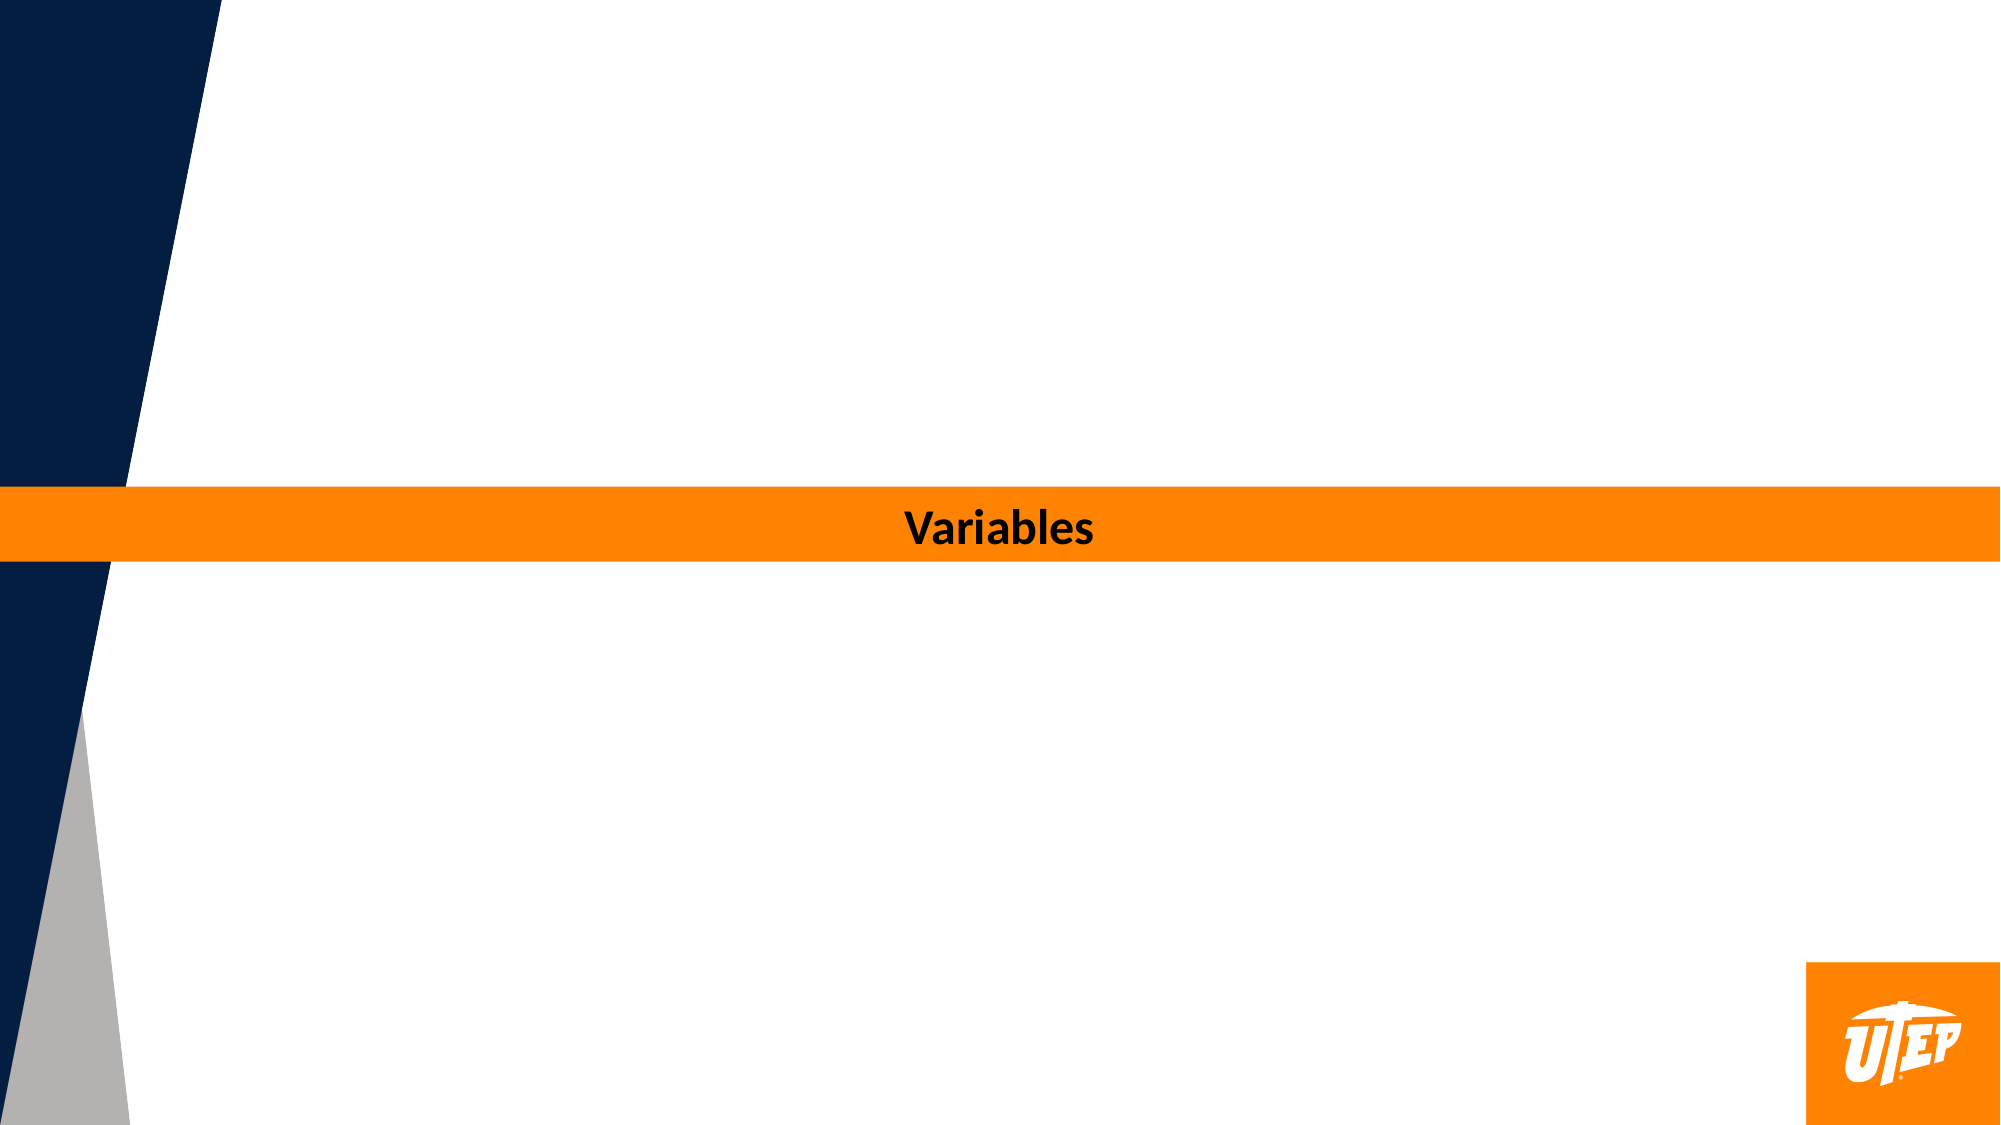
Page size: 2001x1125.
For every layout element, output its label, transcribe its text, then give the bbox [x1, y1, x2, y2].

text_box Variables [0, 486, 2000, 562]
picture [0, 562, 2000, 1125]
picture [0, 0, 2000, 486]
